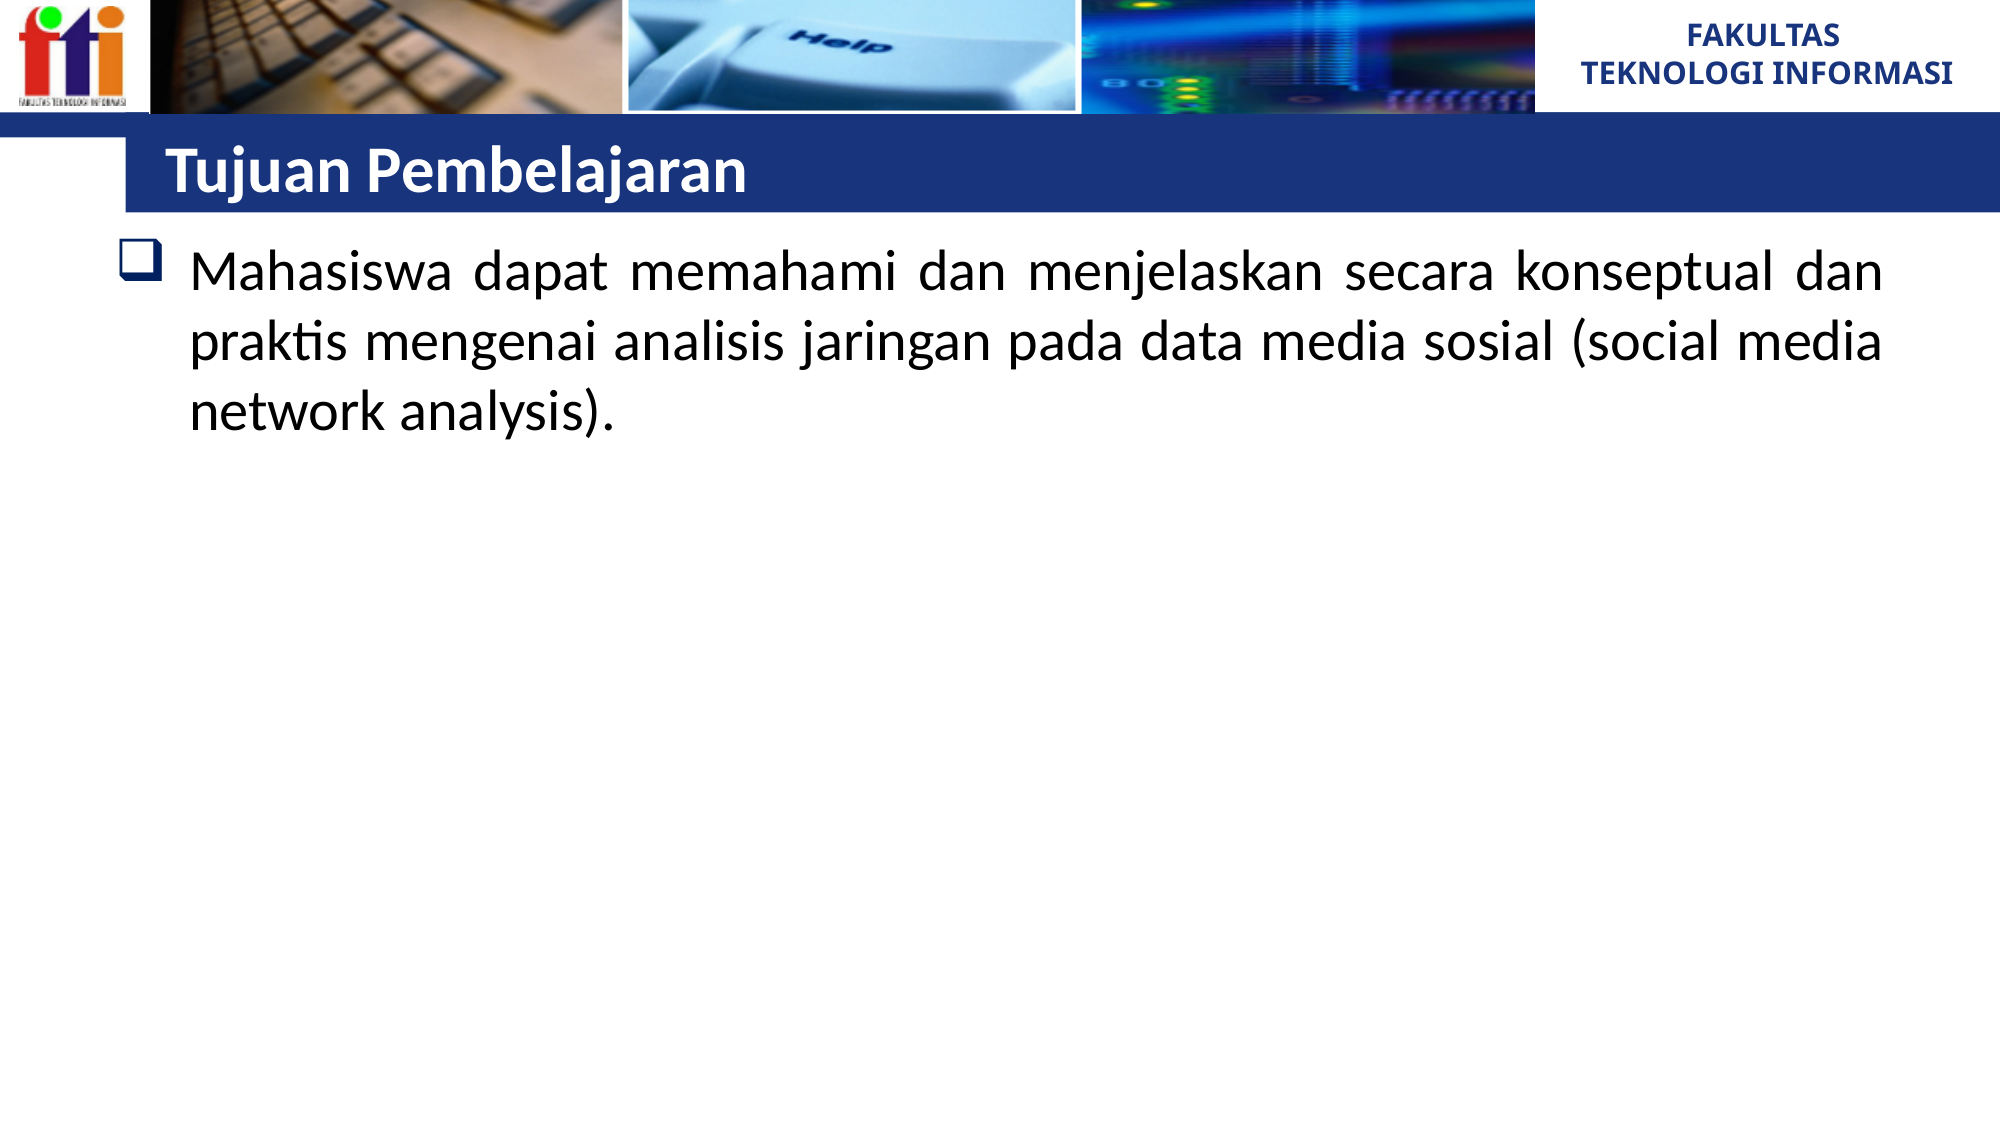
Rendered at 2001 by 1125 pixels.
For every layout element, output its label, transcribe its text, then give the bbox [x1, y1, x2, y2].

title Tujuan Pembelajaran [149, 119, 1934, 213]
picture [149, 0, 1535, 114]
picture [19, 6, 126, 106]
list Mahasiswa dapat memahami dan menjelaskan secara konseptual dan praktis mengenai analisis jaringan pada data media sosial (social media network analysis). [99, 224, 1901, 1038]
